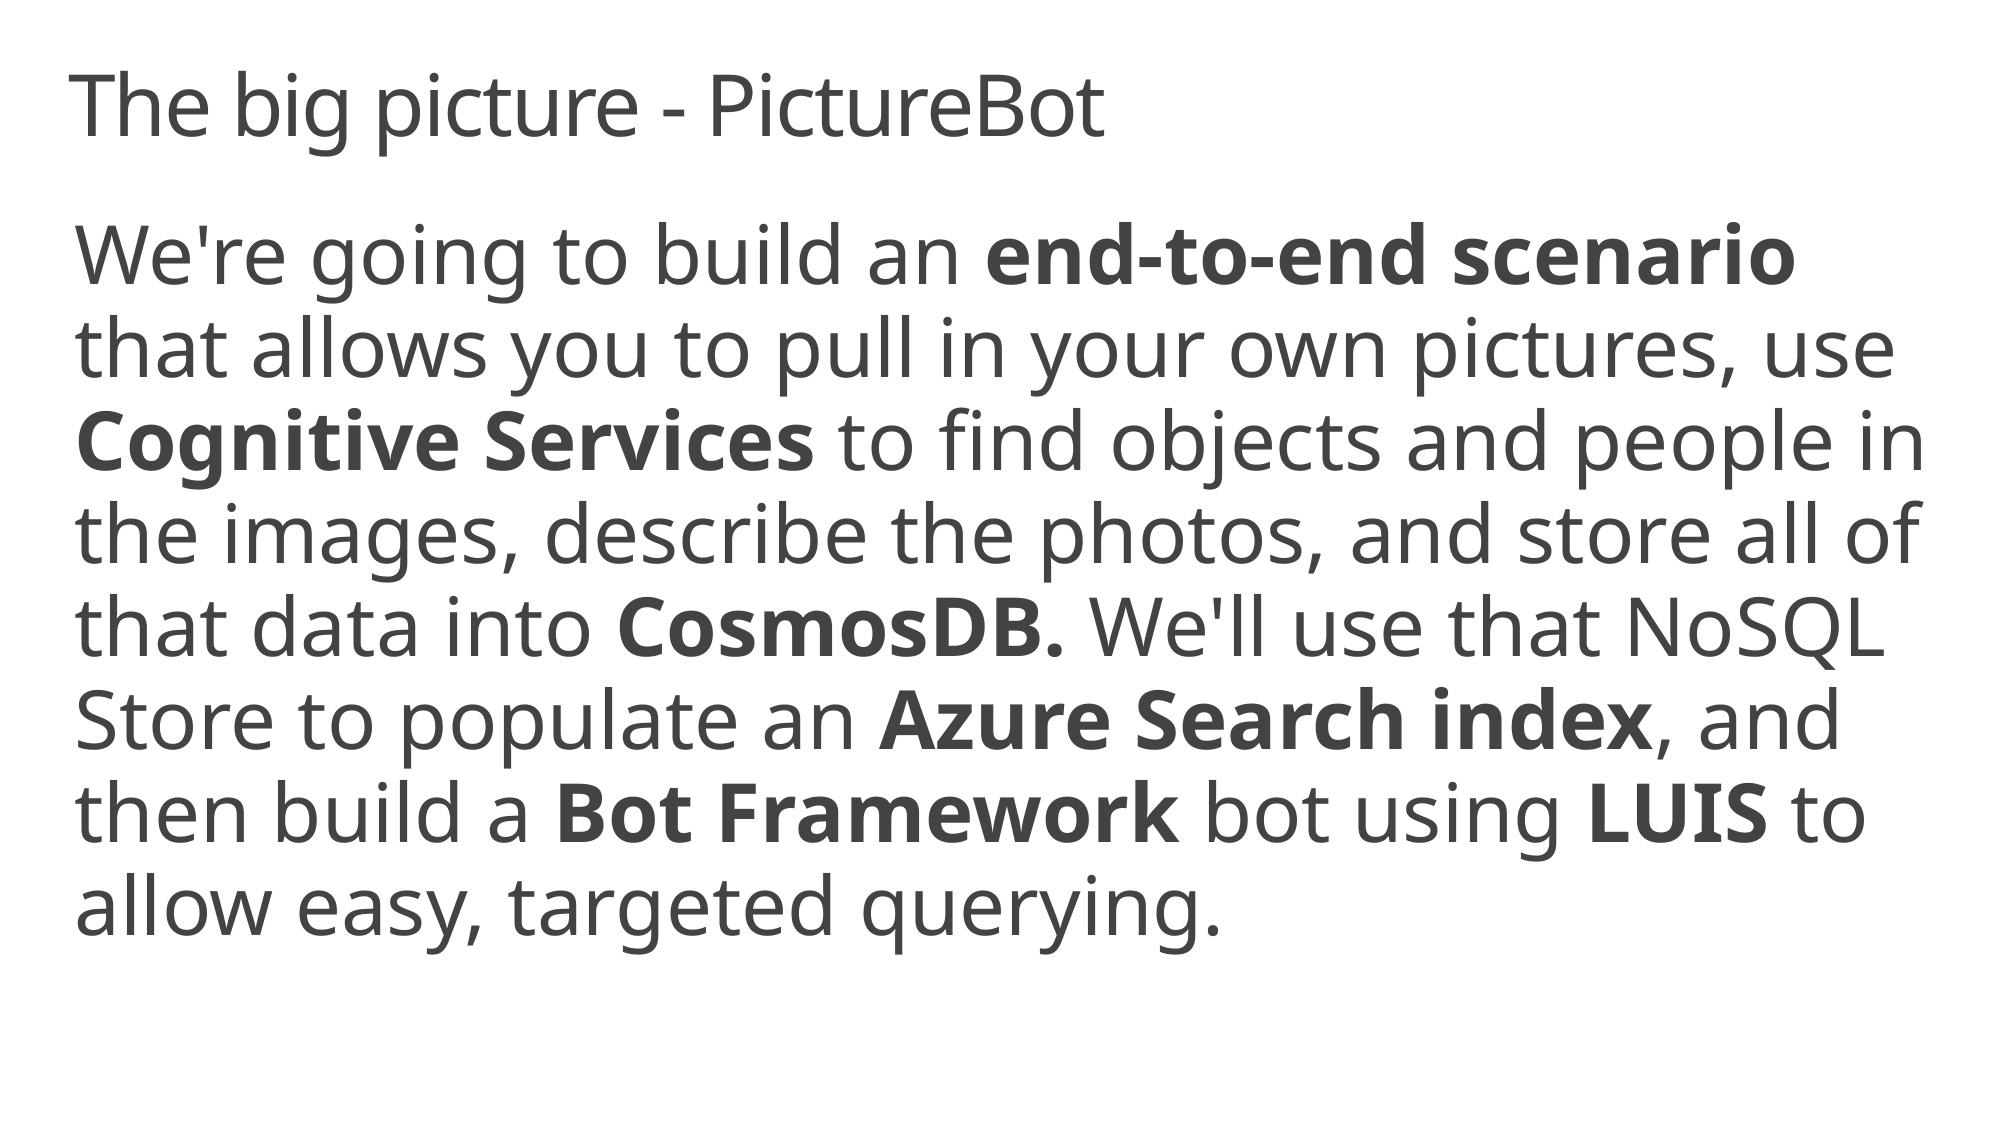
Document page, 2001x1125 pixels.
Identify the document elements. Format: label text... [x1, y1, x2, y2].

title The big picture - PictureBot [44, 47, 1957, 196]
list We're going to build an end-to-end scenario that allows you to pull in your own pictures, use Cognitive Services to find objects and people in the images, describe the photos, and store all of that data into CosmosDB. We'll use that NoSQL Store to populate an Azure Search index, and then build a Bot Framework bot using LUIS to allow easy, targeted querying. [44, 194, 1956, 976]
